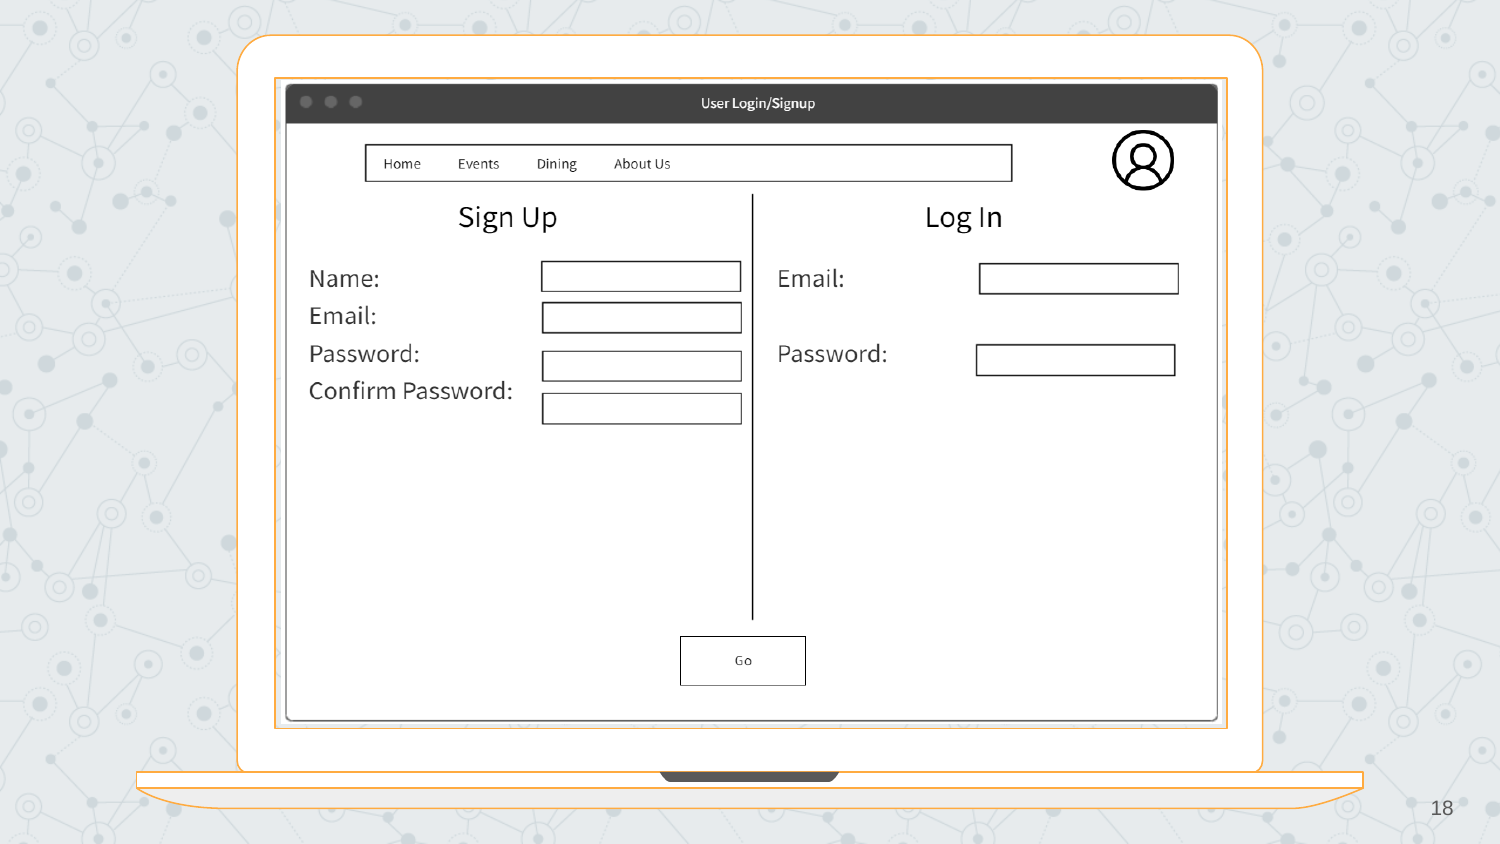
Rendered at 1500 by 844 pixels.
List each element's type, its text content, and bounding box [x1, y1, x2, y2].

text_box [136, 34, 1364, 809]
picture [281, 80, 1222, 724]
slide_number ‹#› [1378, 779, 1469, 844]
